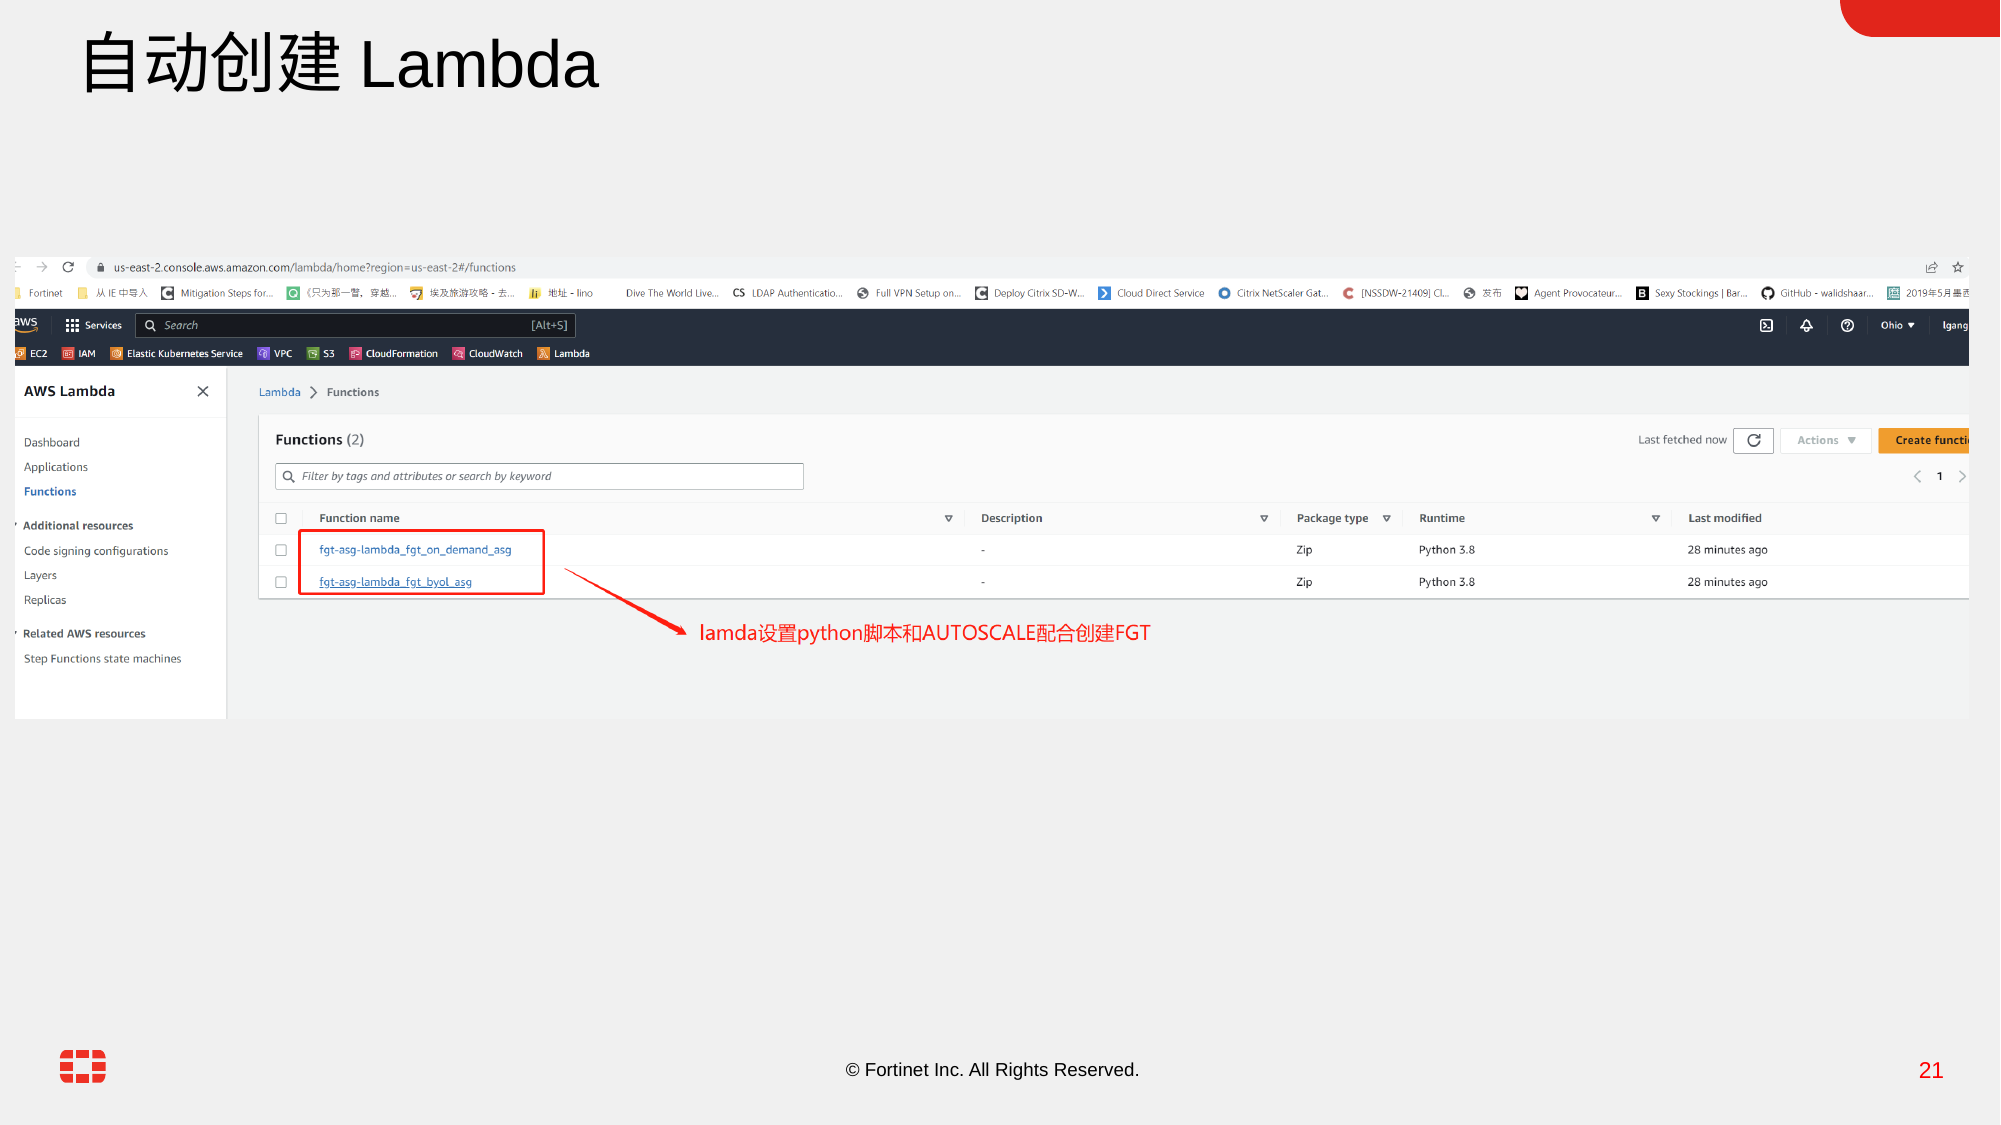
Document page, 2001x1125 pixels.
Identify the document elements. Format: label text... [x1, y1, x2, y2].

picture [15, 257, 1969, 719]
text_box 自动创建Lambda [61, 22, 615, 110]
